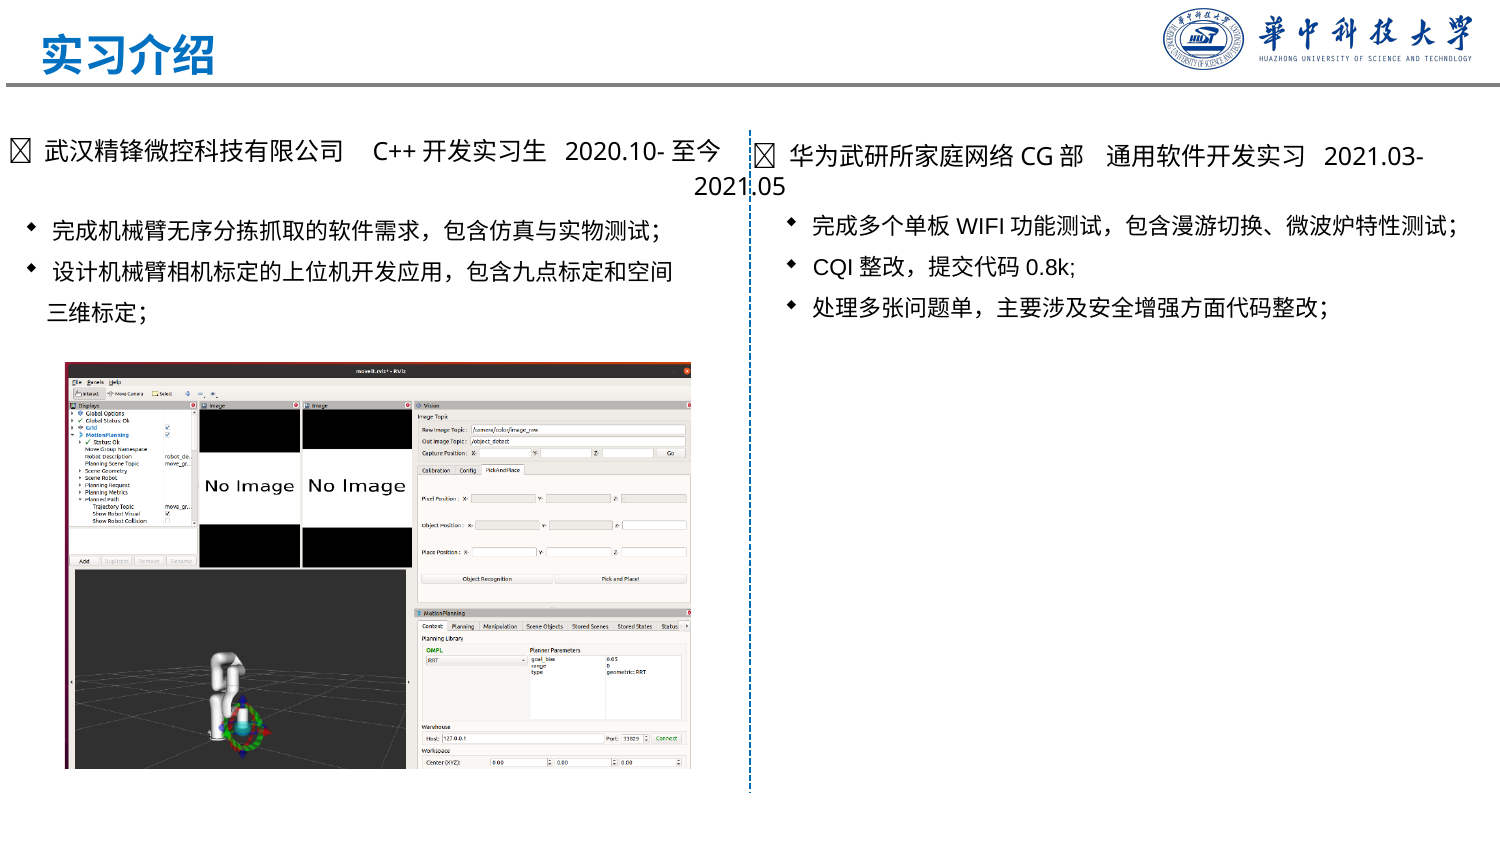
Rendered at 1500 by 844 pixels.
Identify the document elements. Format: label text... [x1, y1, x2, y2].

text_box  华为武研所家庭网络CG部 通用软件开发实习 2021.03-2021.05 [679, 133, 747, 208]
text_box  华为武研所家庭网络CG部 通用软件开发实习 2021.03-2021.05 [752, 133, 1500, 208]
text_box 完成机械臂无序分拣抓取的软件需求，包含仿真与实物测试； 设计机械臂相机标定的上位机开发应用，包含九点标定和空间 三维标定； [9, 195, 745, 375]
text_box 完成多个单板WIFI功能测试，包含漫游切换、微波炉特性测试； CQI整改，提交代码0.8k; 处理多张问题单，主要涉及安全增强方面代码整改； [770, 190, 1500, 329]
text_box 实习介绍 [0, 22, 691, 87]
picture [1163, 8, 1472, 70]
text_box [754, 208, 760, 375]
picture [64, 362, 692, 769]
text_box  武汉精锋微控科技有限公司 C++开发实习生 2020.10-至今 [0, 127, 743, 173]
